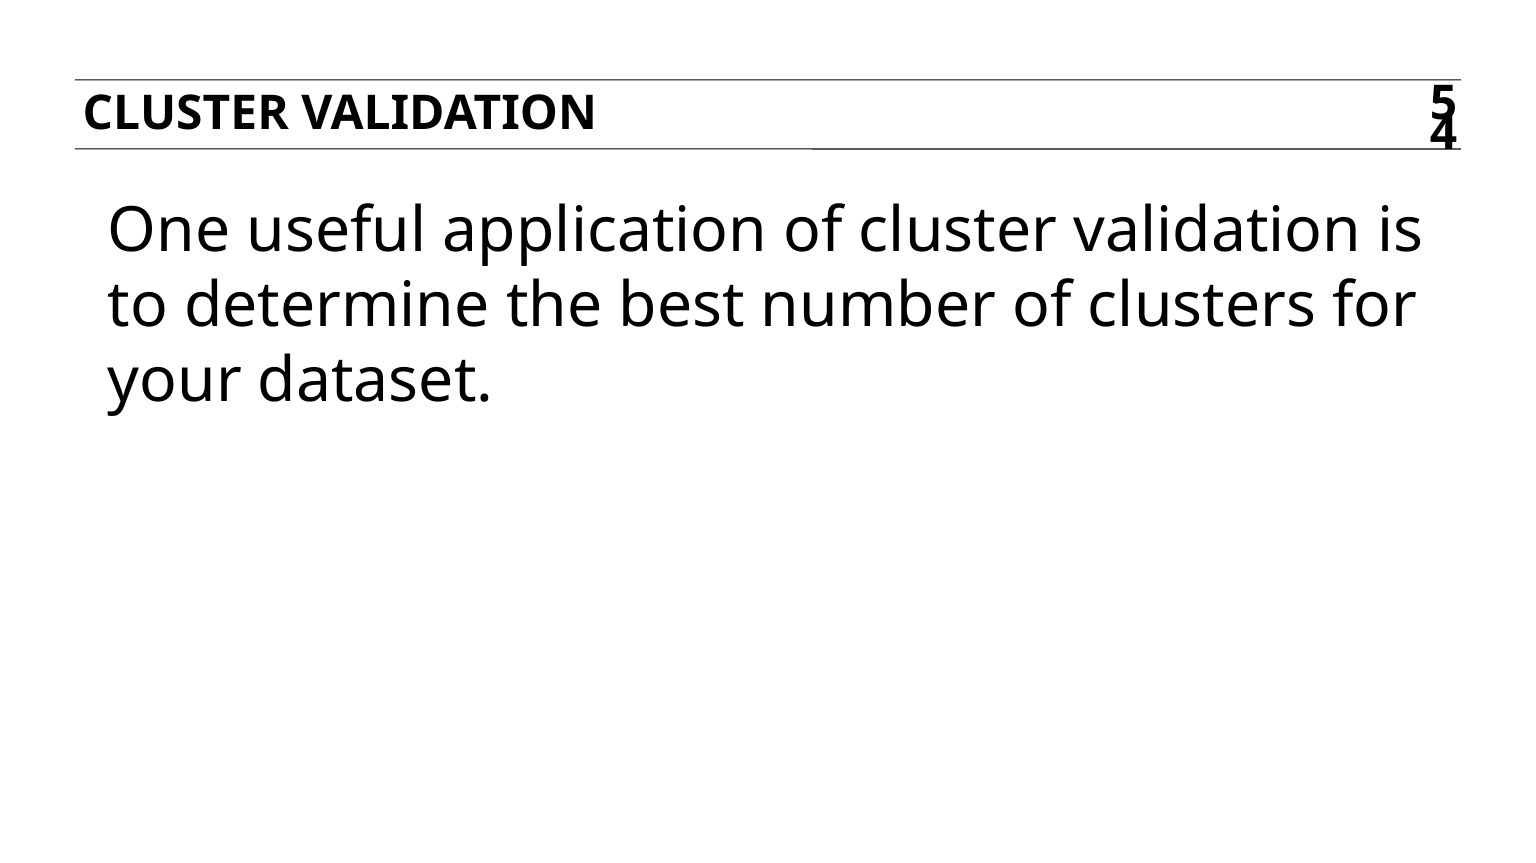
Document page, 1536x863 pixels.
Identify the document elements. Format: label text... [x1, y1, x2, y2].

slide_number 54 [1419, 86, 1461, 138]
text_box One useful application of cluster validation is to determine the best number of clusters for your dataset. [92, 181, 1468, 421]
list Cluster validation [67, 81, 1118, 132]
